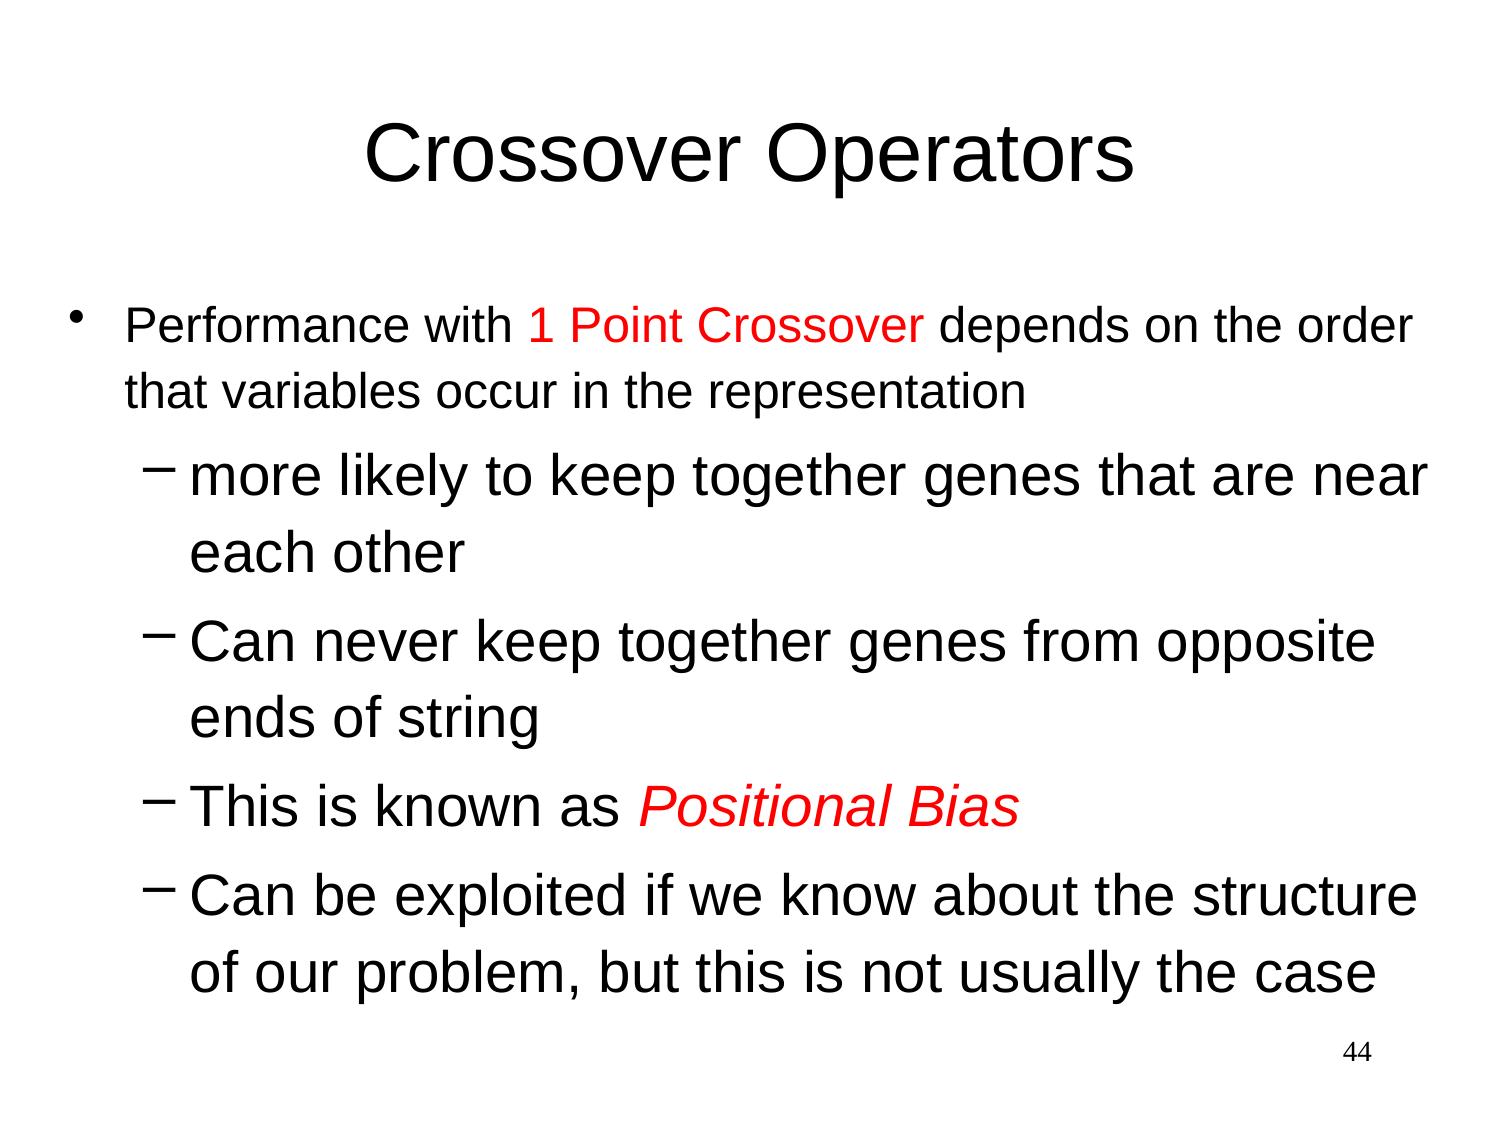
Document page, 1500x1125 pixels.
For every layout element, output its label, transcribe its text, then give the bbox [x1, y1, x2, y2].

list Performance with 1 Point Crossover depends on the order that variables occur in the representation more likely to keep together genes that are near each other Can never keep together genes from opposite ends of string This is known as Positional Bias Can be exploited if we know about the structure of our problem, but this is not usually the case [53, 278, 1463, 1063]
slide_number 44 [1074, 1024, 1388, 1101]
title Crossover Operators [112, 54, 1388, 243]
